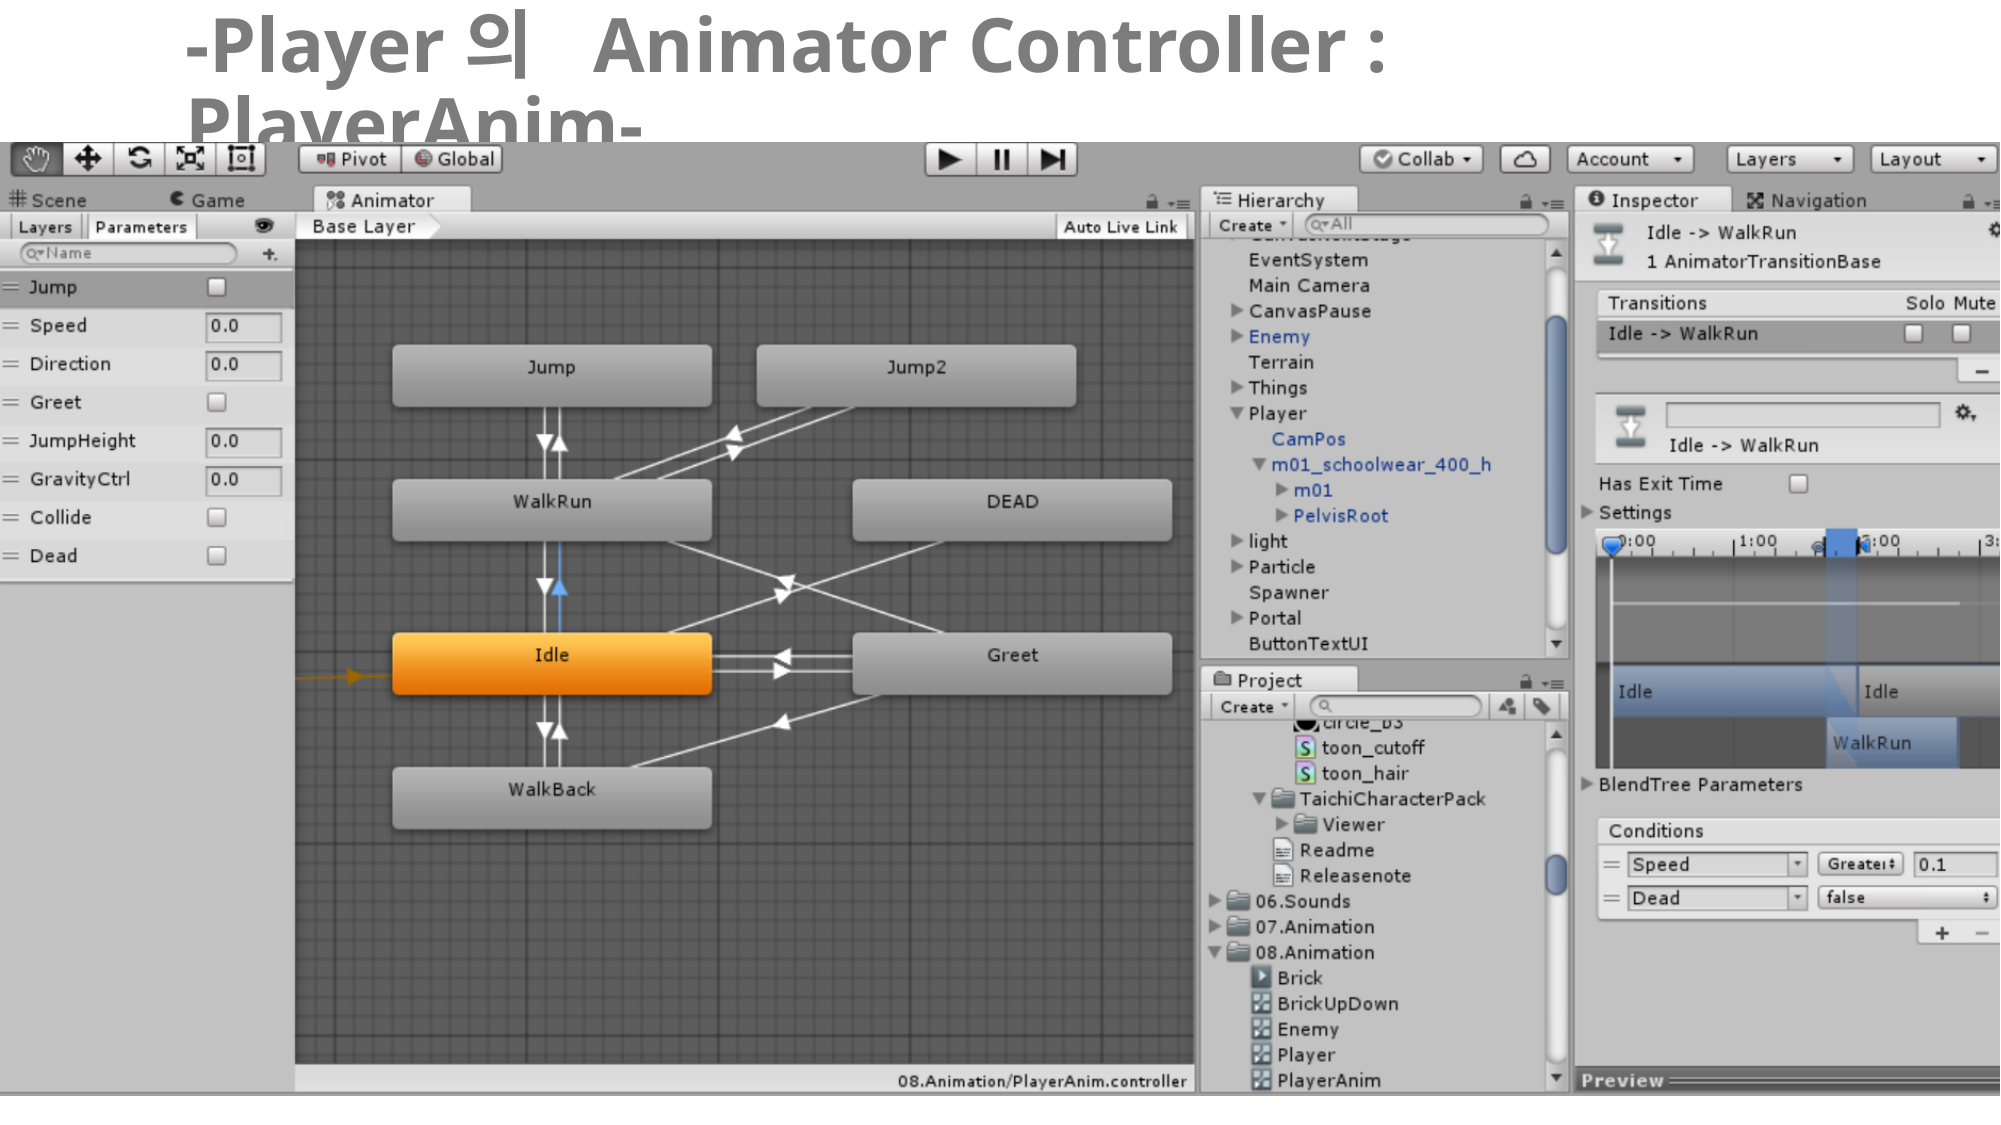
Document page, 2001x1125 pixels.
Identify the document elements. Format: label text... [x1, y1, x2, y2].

picture [0, 142, 2000, 1096]
text_box -Player의 Animator Controller : PlayerAnim- [170, 0, 1831, 113]
